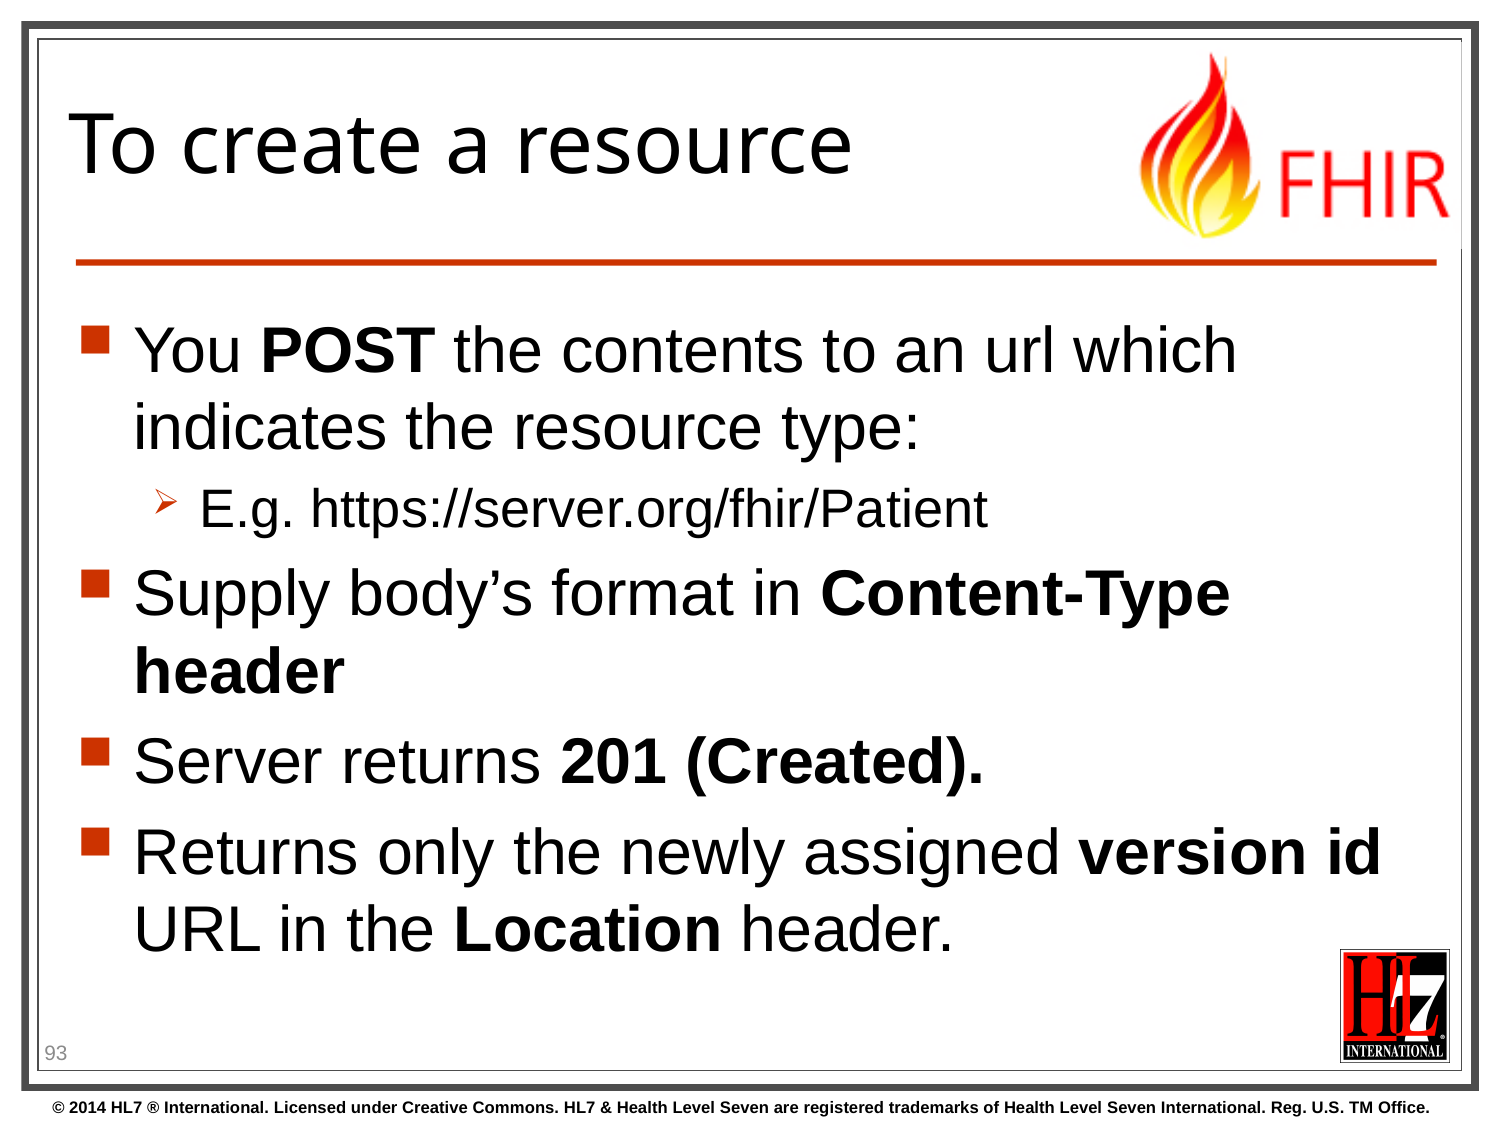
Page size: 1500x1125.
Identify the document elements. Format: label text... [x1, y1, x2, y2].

picture [1128, 42, 1462, 249]
slide_number 93 [29, 1034, 148, 1071]
picture [1340, 949, 1450, 1063]
title To create a resource [53, 54, 1128, 244]
list You POST the contents to an url which indicates the resource type: E.g. https://server.org/fhir/Patient Supply body’s format in Content-Type header Server returns 201 (Created). Returns only the newly assigned version id URL in the Location header. [62, 299, 1438, 1035]
